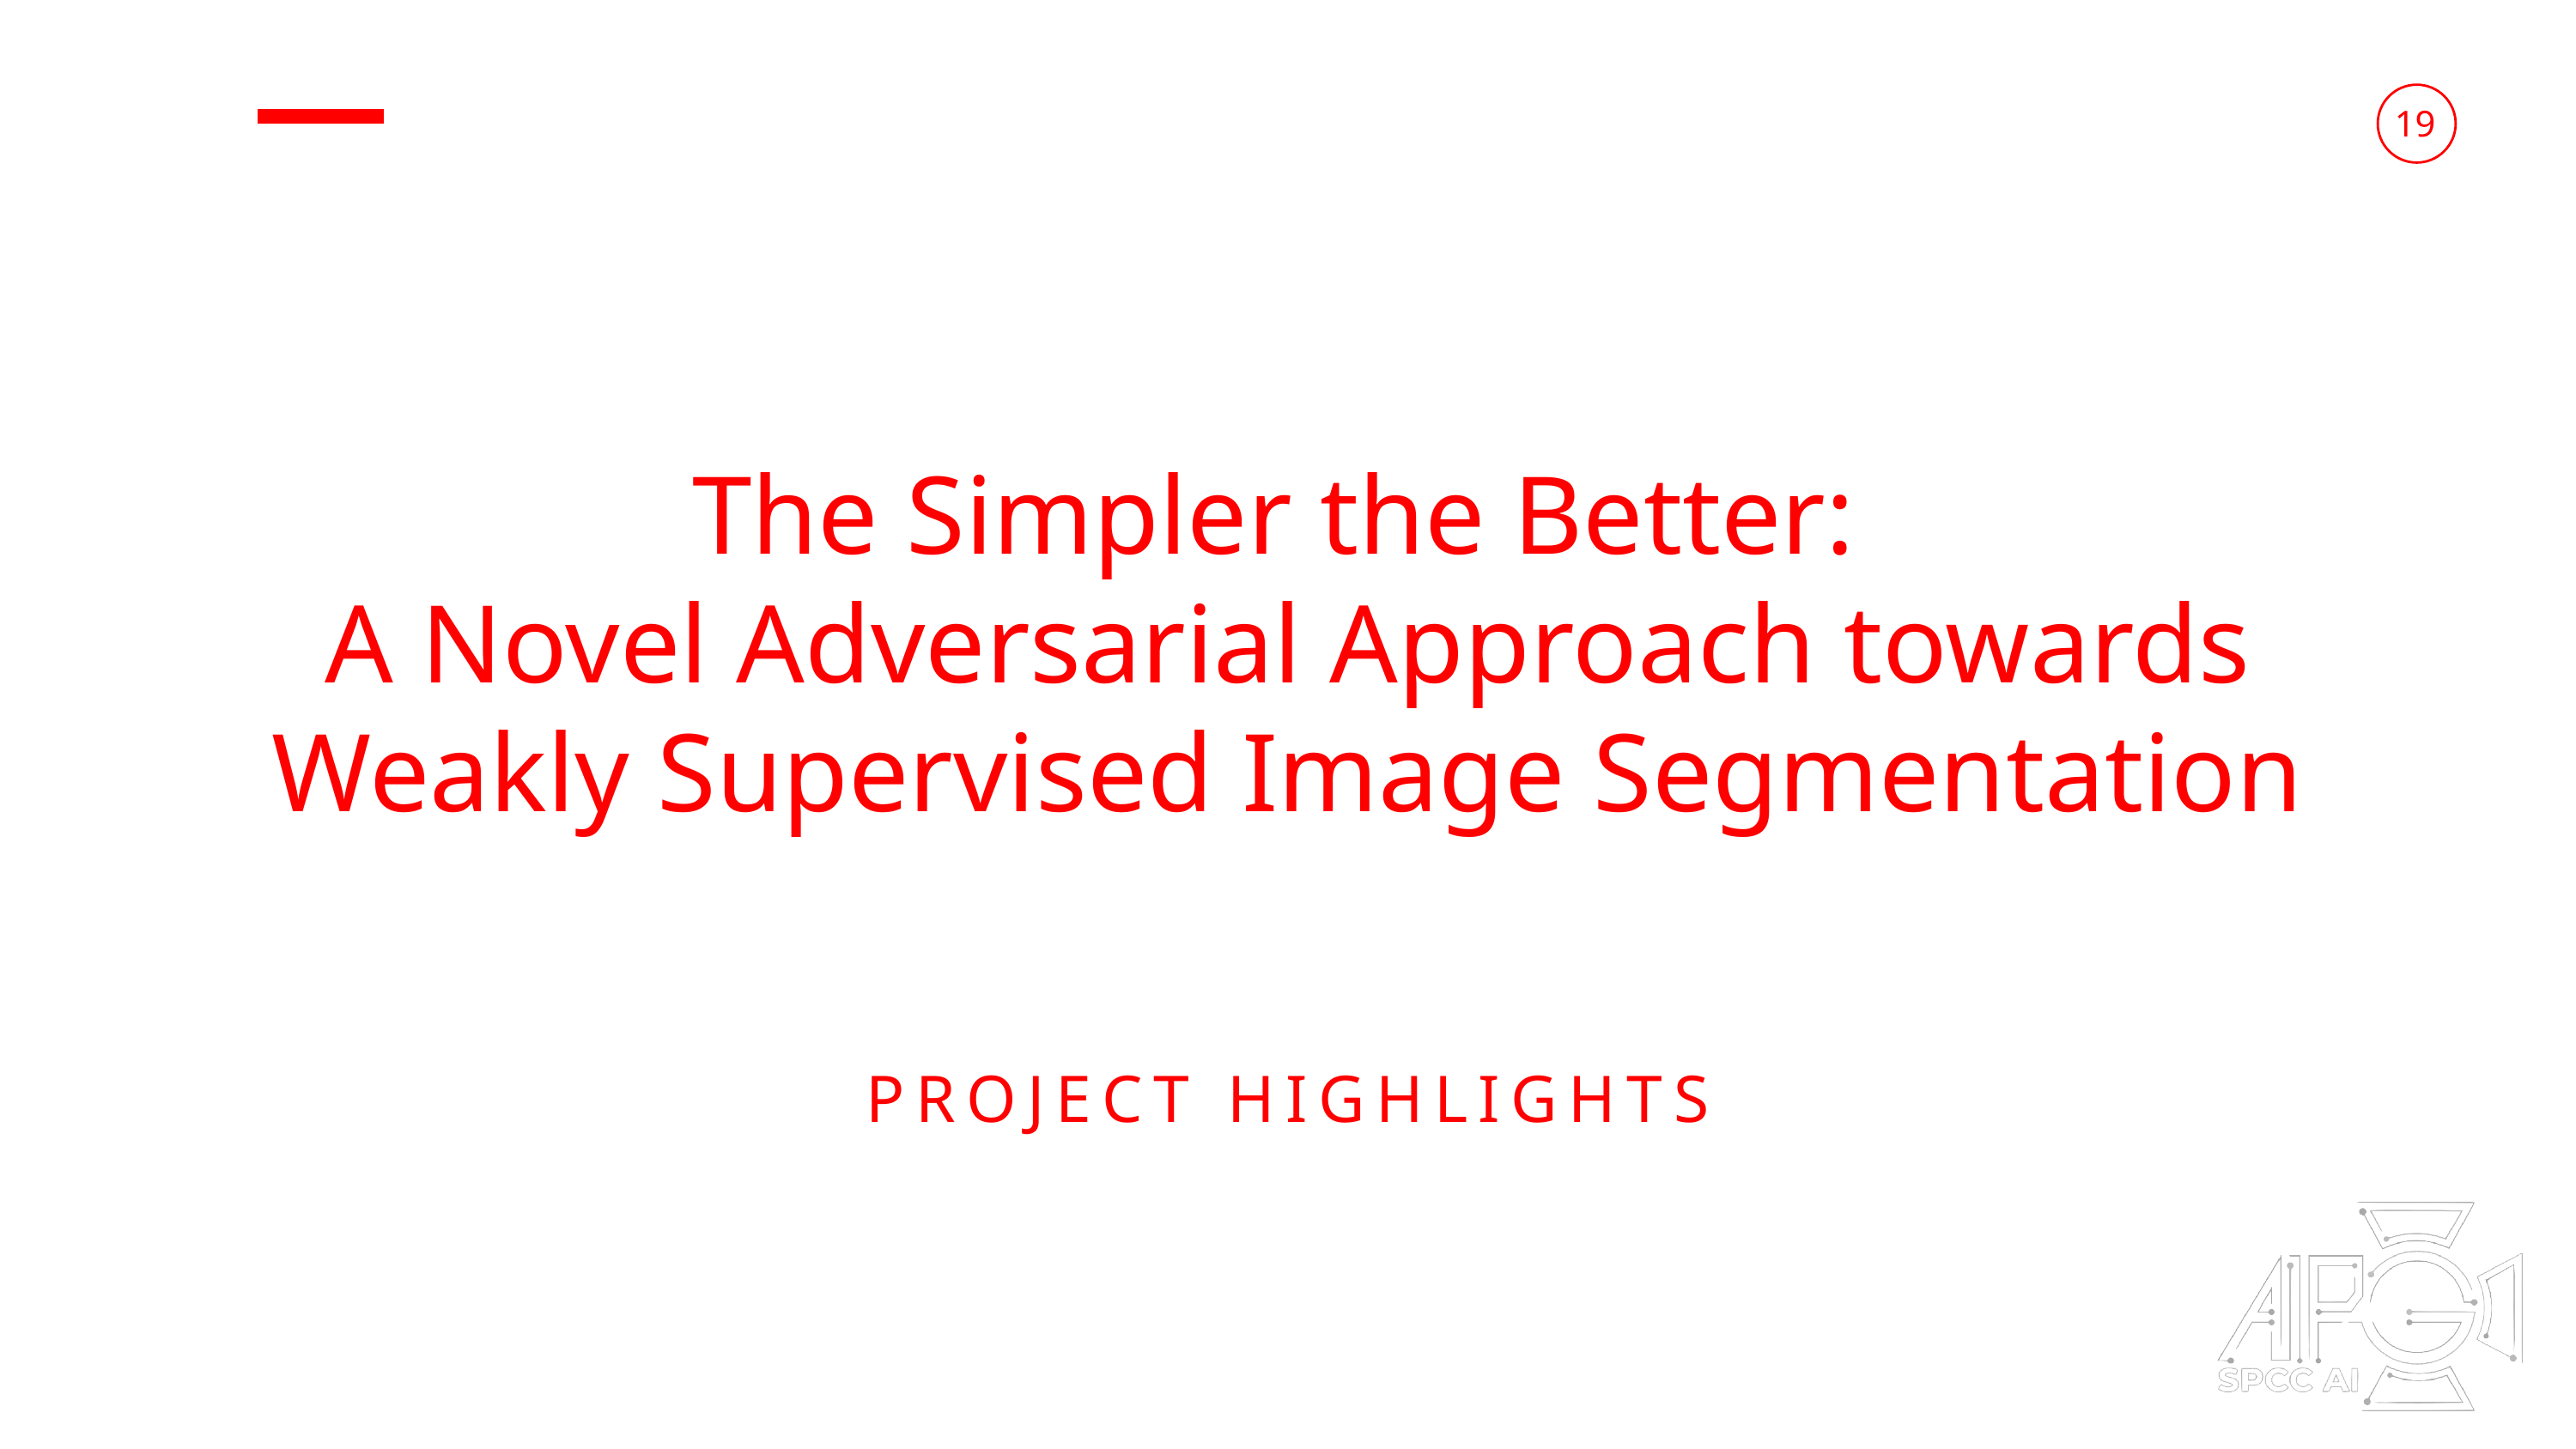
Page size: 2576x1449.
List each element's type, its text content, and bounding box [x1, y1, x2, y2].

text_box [257, 108, 385, 124]
slide_number 19 [2293, 70, 2449, 181]
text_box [2376, 82, 2458, 165]
text_box PROJECT HIGHLIGHTS [159, 1045, 2417, 1135]
text_box The Simpler the Better: A Novel Adversarial Approach towards Weakly Supervised Image Segmentation [253, 318, 2322, 834]
